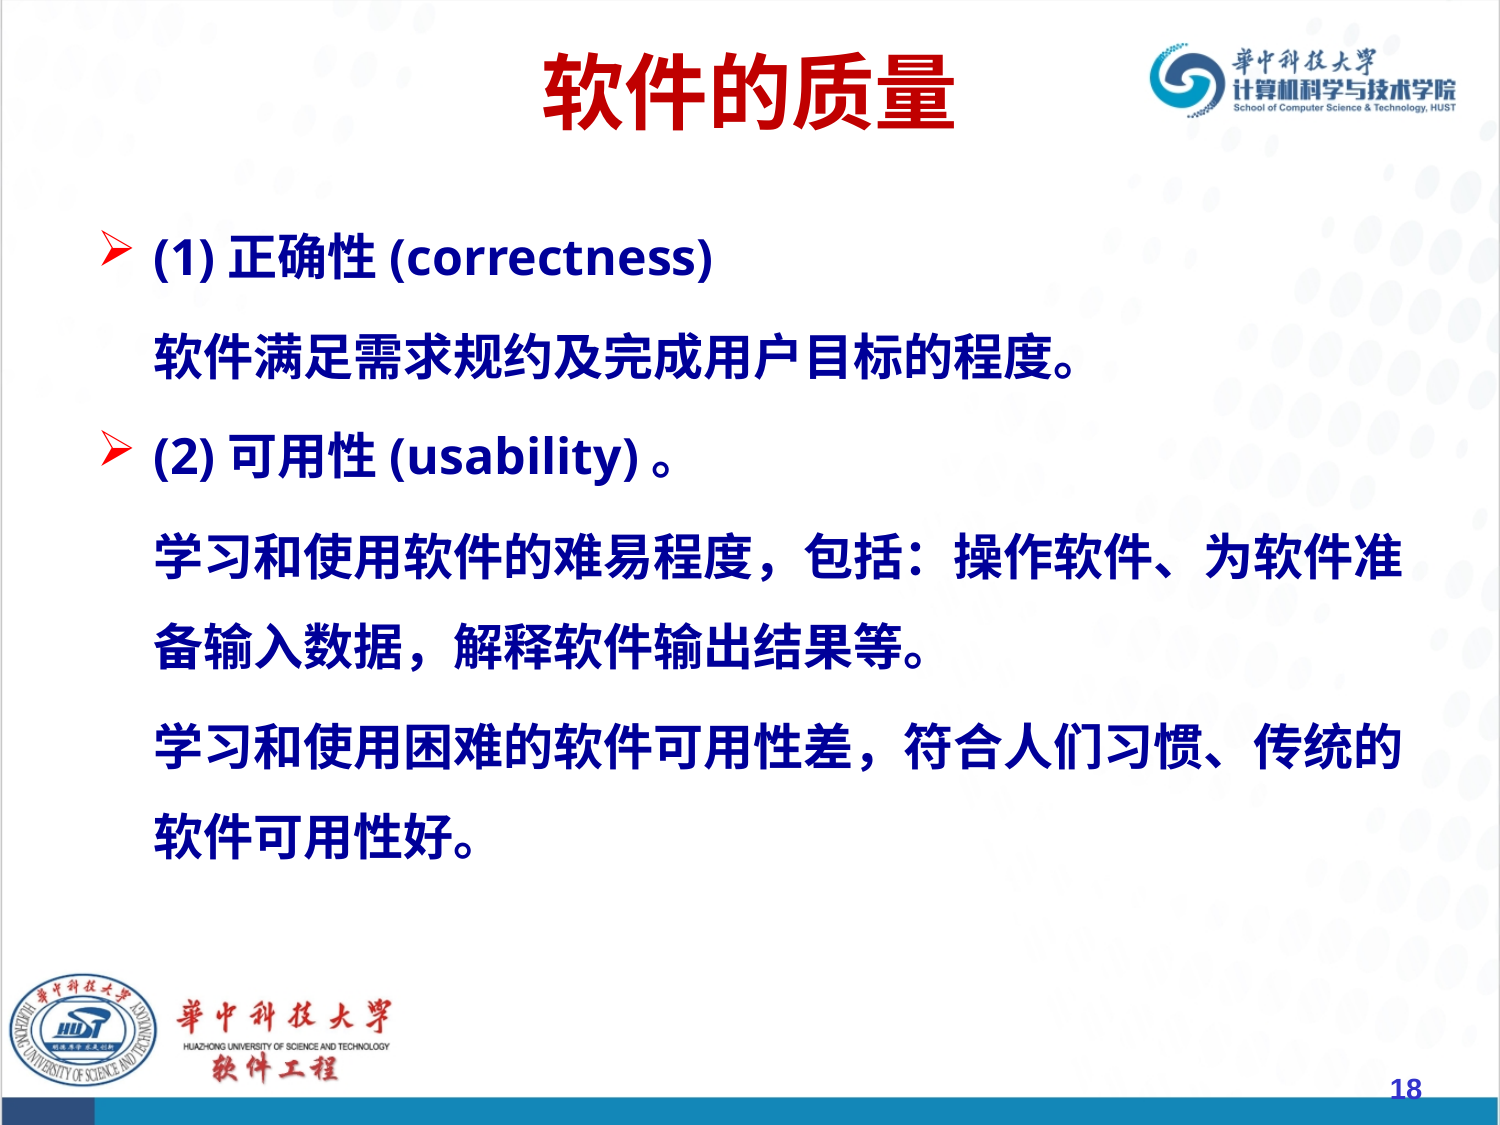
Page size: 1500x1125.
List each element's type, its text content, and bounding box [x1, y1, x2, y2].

list (1)正确性(correctness) 软件满足需求规约及完成用户目标的程度。 (2)可用性(usability)。 学习和使用软件的难易程度，包括：操作软件、为软件准备输入数据，解释软件输出结果等。 学习和使用困难的软件可用性差，符合人们习惯、传统的软件可用性好。 [82, 187, 1432, 1055]
picture [0, 0, 1500, 1125]
title 软件的质量 [75, 24, 1425, 155]
slide_number 18 [1087, 1062, 1438, 1103]
